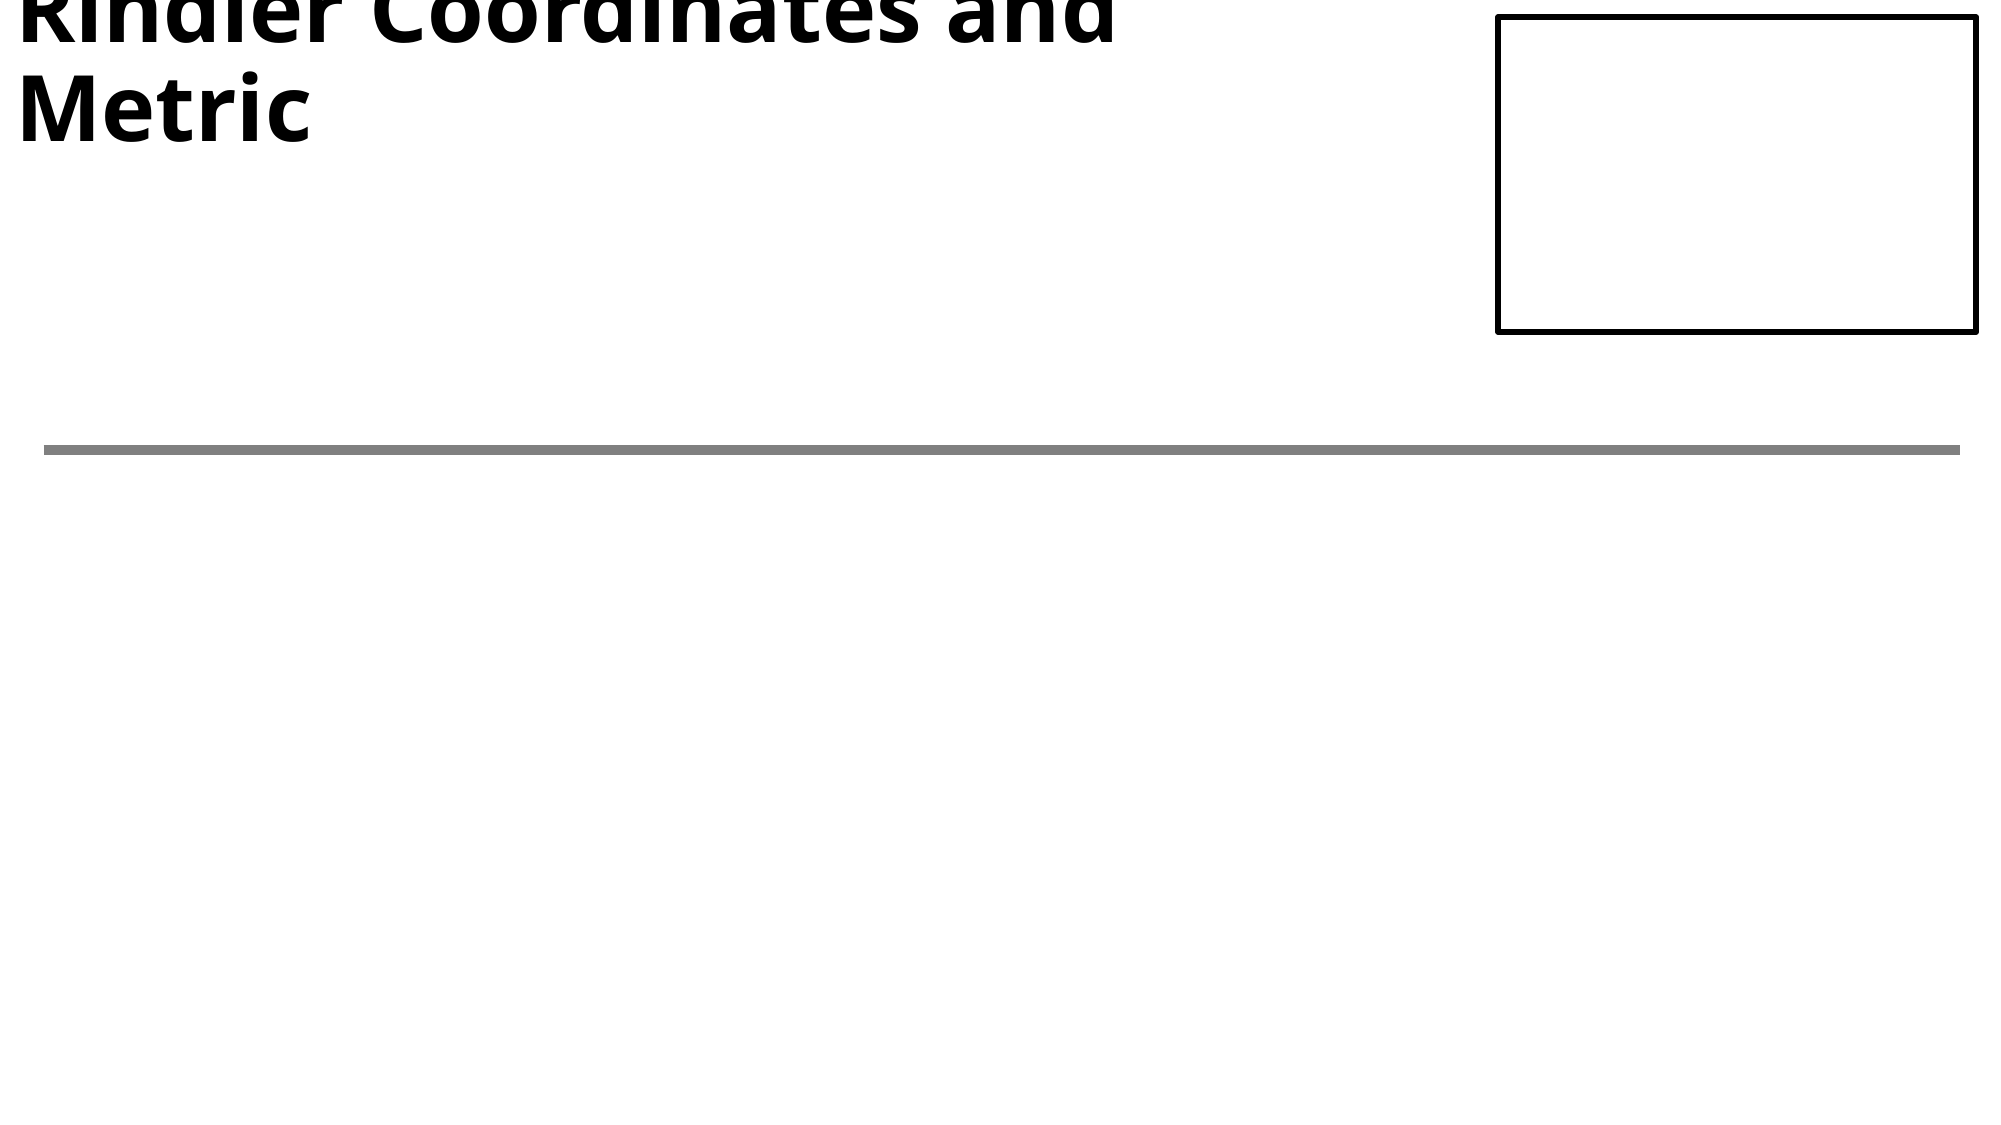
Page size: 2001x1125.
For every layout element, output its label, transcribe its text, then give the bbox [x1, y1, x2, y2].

title Rindler Coordinates and Metric [0, 0, 1200, 124]
